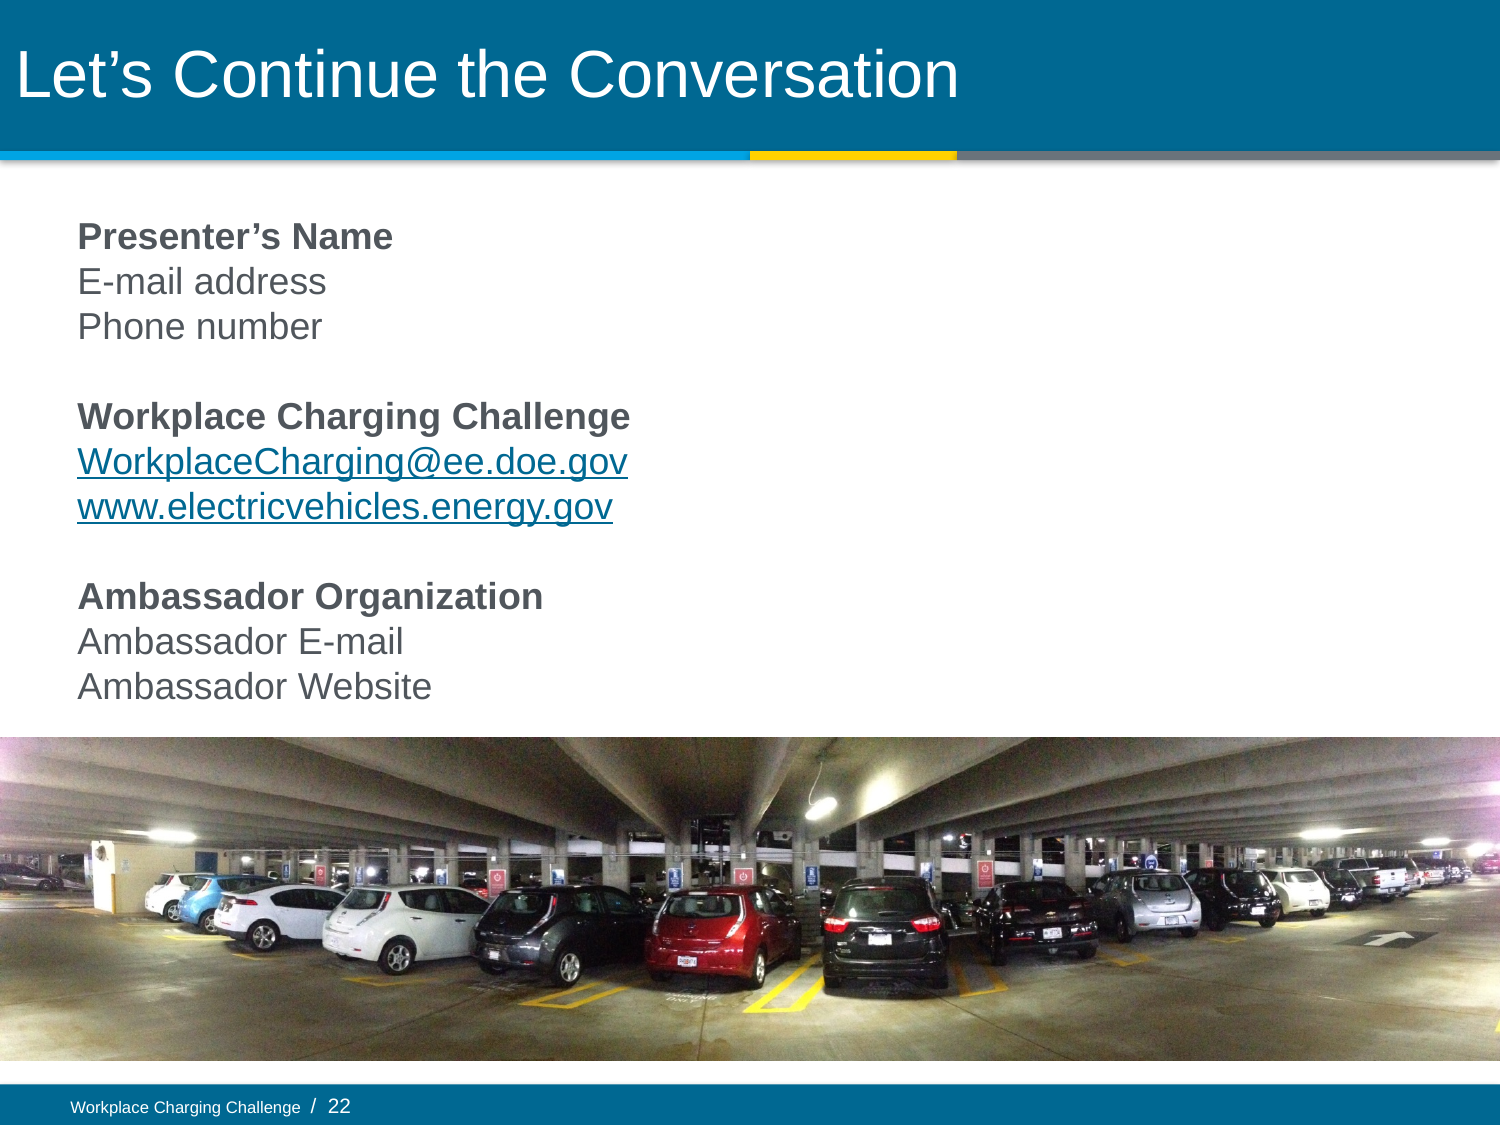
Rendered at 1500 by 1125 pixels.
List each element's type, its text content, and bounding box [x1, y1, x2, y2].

picture [0, 737, 1500, 1061]
title Let’s Continue the Conversation [0, 0, 1351, 163]
text_box Presenter’s Name E-mail address Phone number Workplace Charging Challenge WorkplaceCharging@ee.doe.gov www.electricvehicles.energy.gov Ambassador Organization Ambassador E-mail Ambassador Website [77, 212, 1428, 735]
